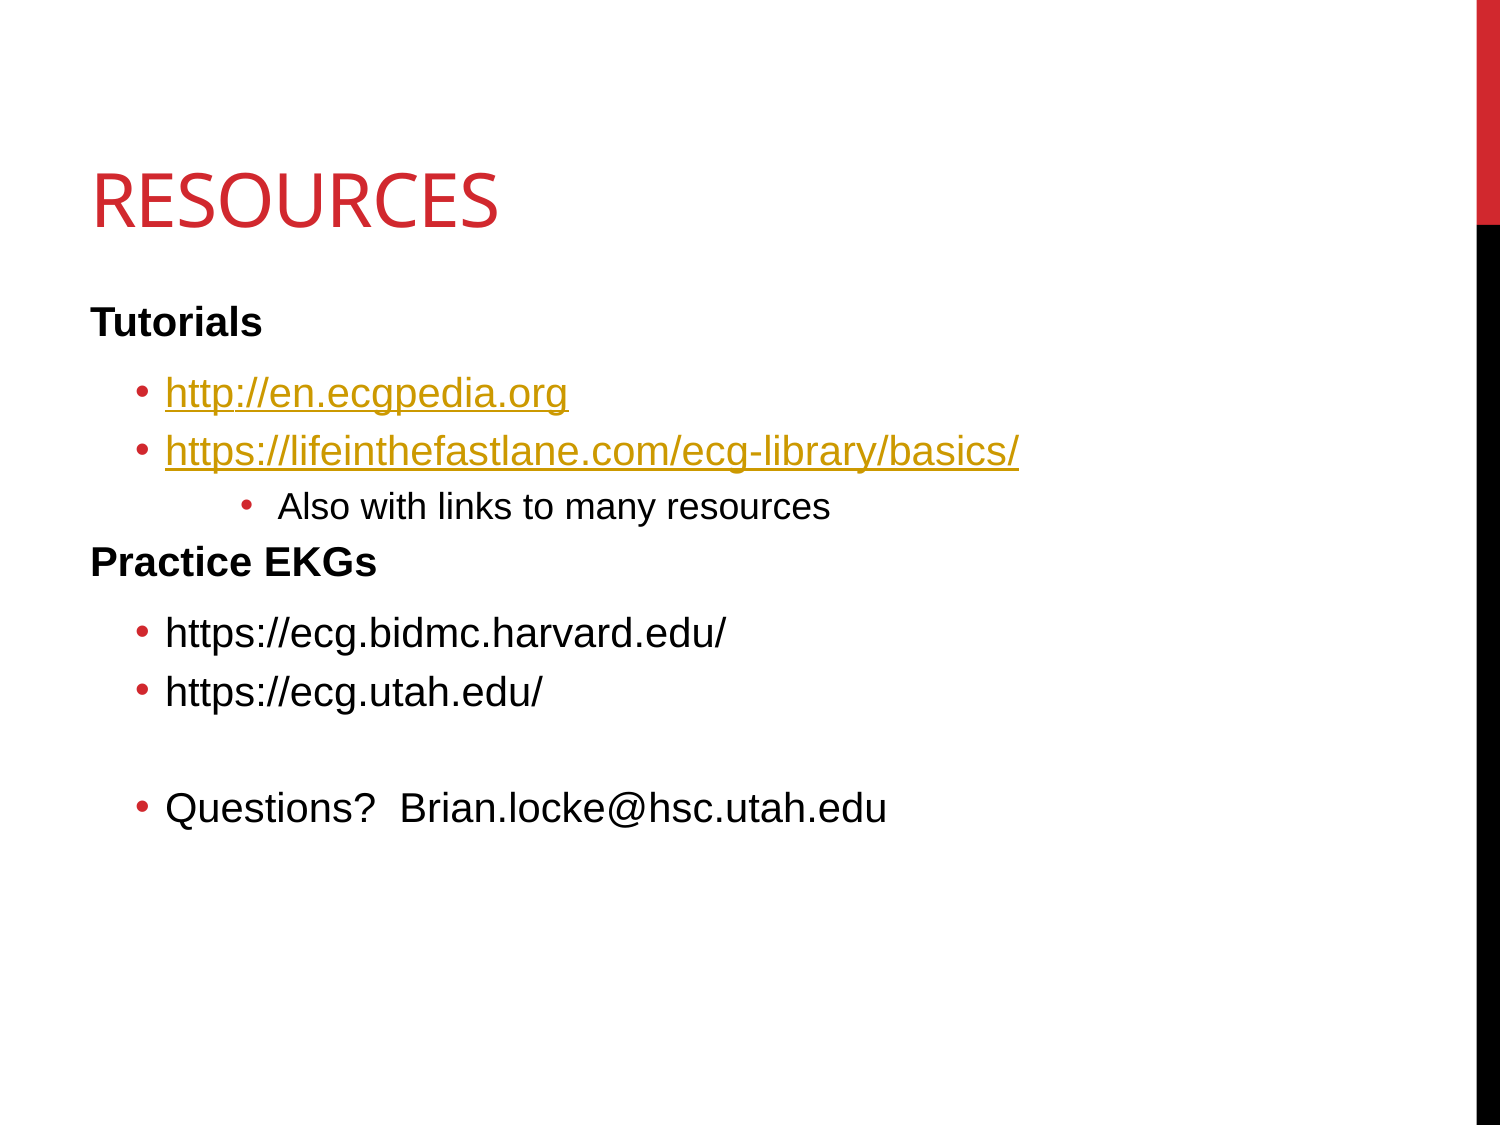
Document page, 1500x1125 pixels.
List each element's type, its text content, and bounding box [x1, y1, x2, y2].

list Tutorials http://en.ecgpedia.org https://lifeinthefastlane.com/ecg-library/basics/ Also with links to many resources Practice EKGs https://ecg.bidmc.harvard.edu/ https://ecg.utah.edu/ Questions? Brian.locke@hsc.utah.edu [75, 287, 1325, 1005]
title Resources [75, 25, 1025, 250]
